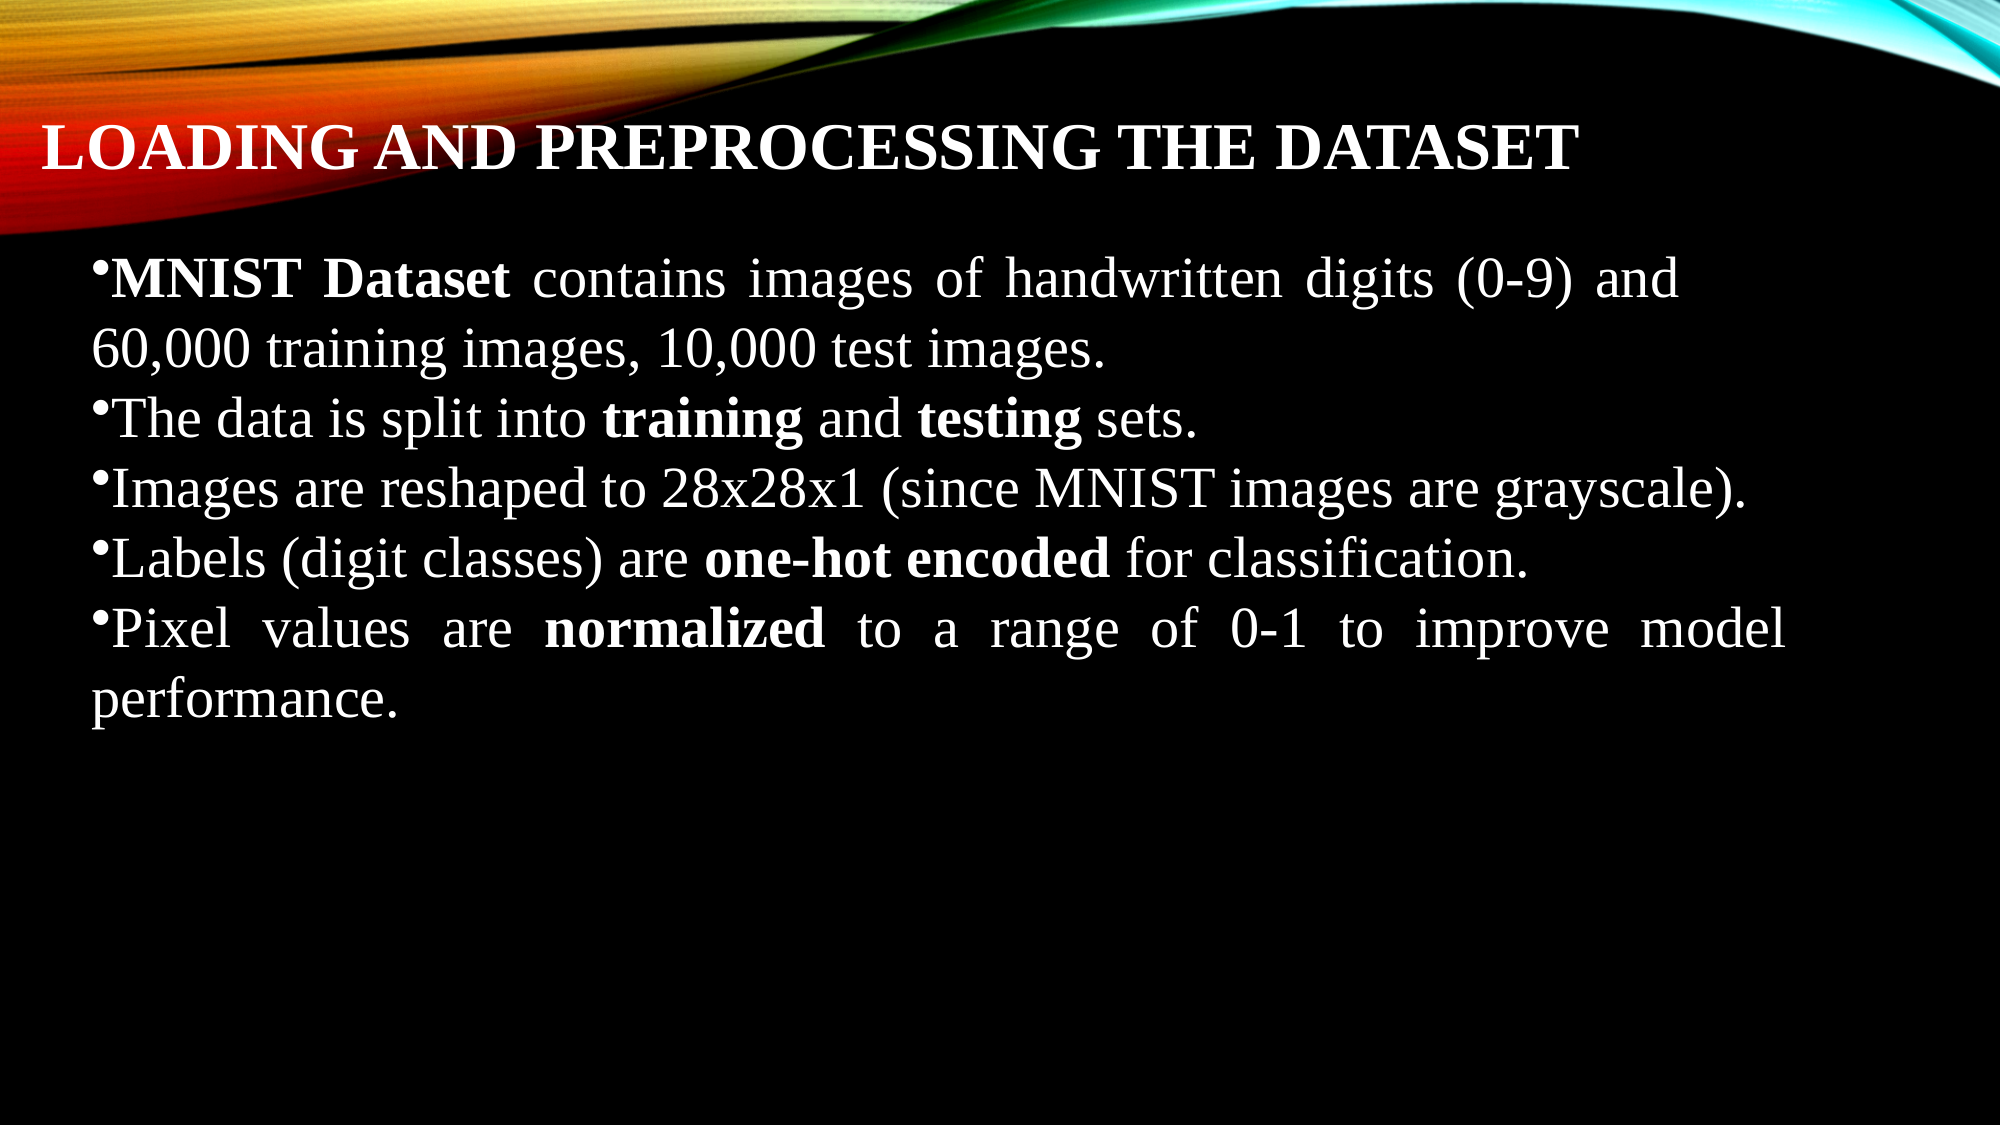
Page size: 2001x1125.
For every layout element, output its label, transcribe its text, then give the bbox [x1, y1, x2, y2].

title Loading and Preprocessing the Dataset [13, 75, 1597, 220]
picture [0, 0, 2000, 237]
list MNIST Dataset contains images of handwritten digits (0-9) and 60,000 training images, 10,000 test images. The data is split into training and testing sets. Images are reshaped to 28x28x1 (since MNIST images are grayscale). Labels (digit classes) are one-hot encoded for classification. Pixel values are normalized to a range of 0-1 to improve model performance. [76, 157, 1803, 811]
